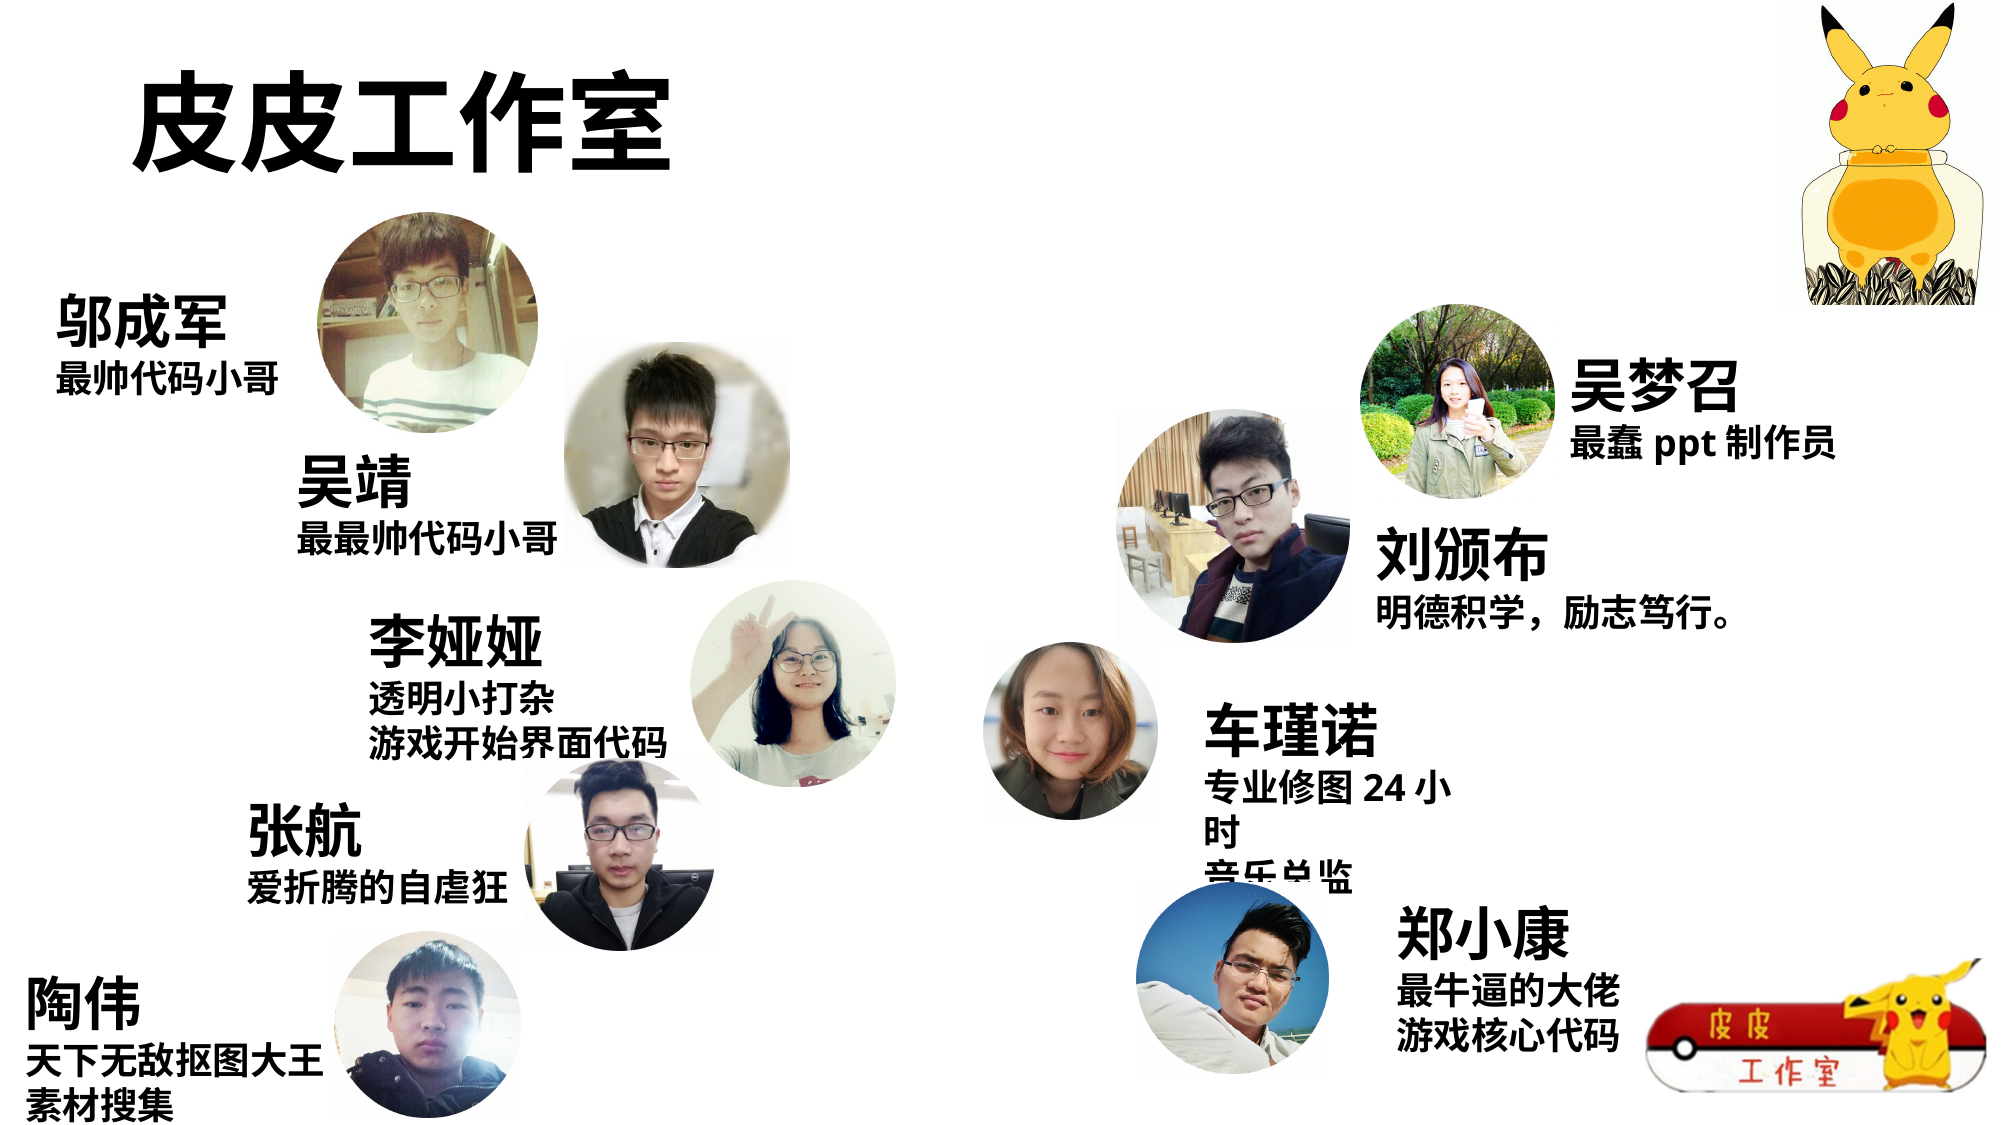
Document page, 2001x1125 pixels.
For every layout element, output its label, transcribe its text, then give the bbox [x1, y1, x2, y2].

text_box 刘颁布 明德积学，励志笃行。 [1361, 511, 1766, 641]
text_box 车瑾诺 专业修图24小时 音乐总监 [1189, 686, 1502, 907]
picture [1136, 882, 1329, 1074]
picture [524, 580, 896, 951]
text_box 吴梦召 最蠢ppt制作员 [1555, 342, 1863, 472]
text_box 李娅娅 透明小打杂 游戏开始界面代码 [354, 597, 690, 786]
picture [334, 931, 521, 1118]
picture [983, 409, 1350, 820]
title 皮皮工作室 [40, 61, 858, 196]
text_box 陶伟 天下无敌抠图大王 素材搜集 [10, 959, 341, 1125]
picture [1360, 304, 1555, 499]
picture [564, 342, 790, 568]
picture [1637, 950, 2001, 1100]
text_box 郑小康 最牛逼的大佬 游戏核心代码 [1381, 889, 1637, 1065]
text_box 吴靖 最最帅代码小哥 [281, 437, 574, 613]
text_box 张航 爱折腾的自虐狂 [231, 786, 524, 917]
picture [317, 212, 538, 433]
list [1777, 0, 2000, 305]
text_box 邬成军 最帅代码小哥 [40, 277, 317, 408]
